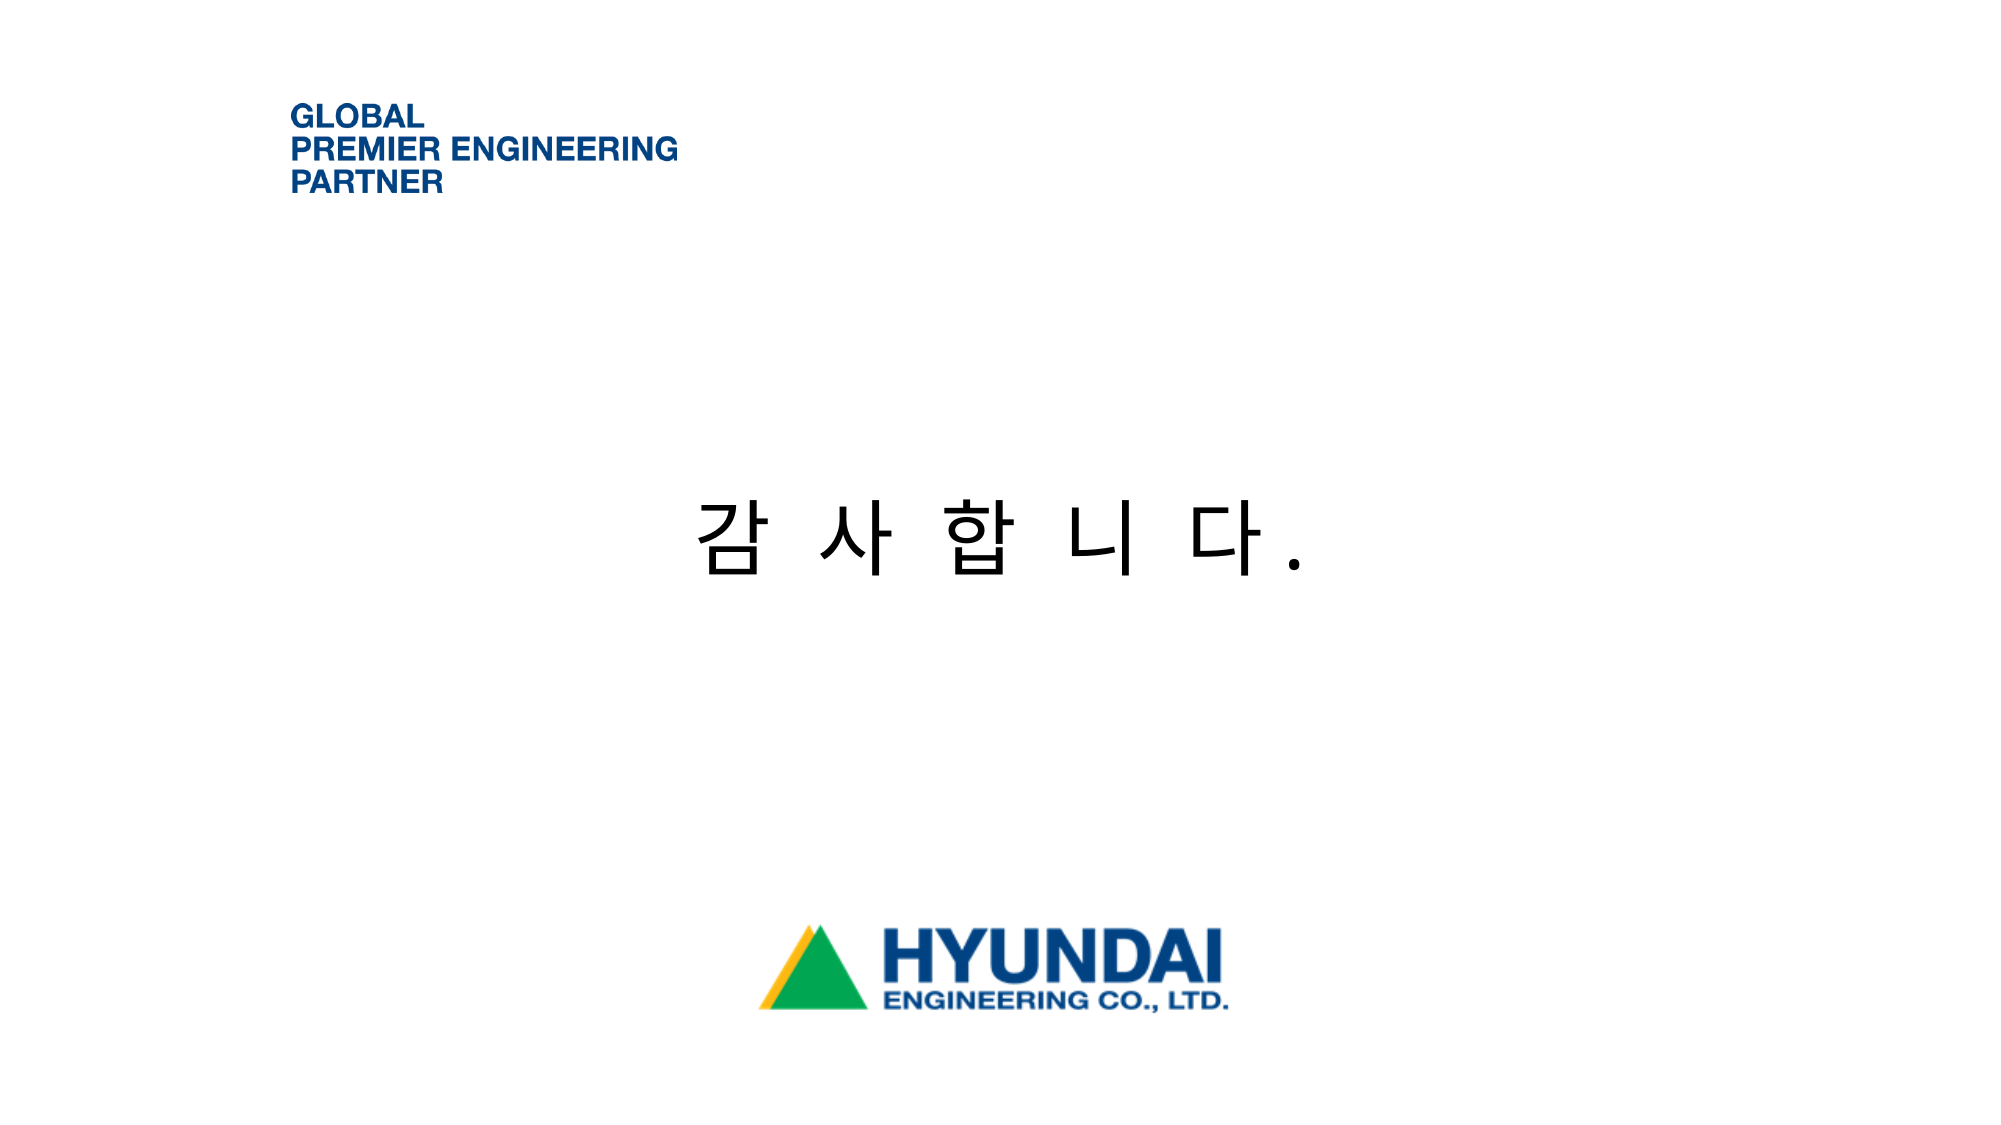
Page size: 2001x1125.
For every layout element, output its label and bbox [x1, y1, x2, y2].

picture [690, 518, 1310, 736]
picture [734, 889, 1269, 1054]
text_box [187, 0, 1812, 1125]
